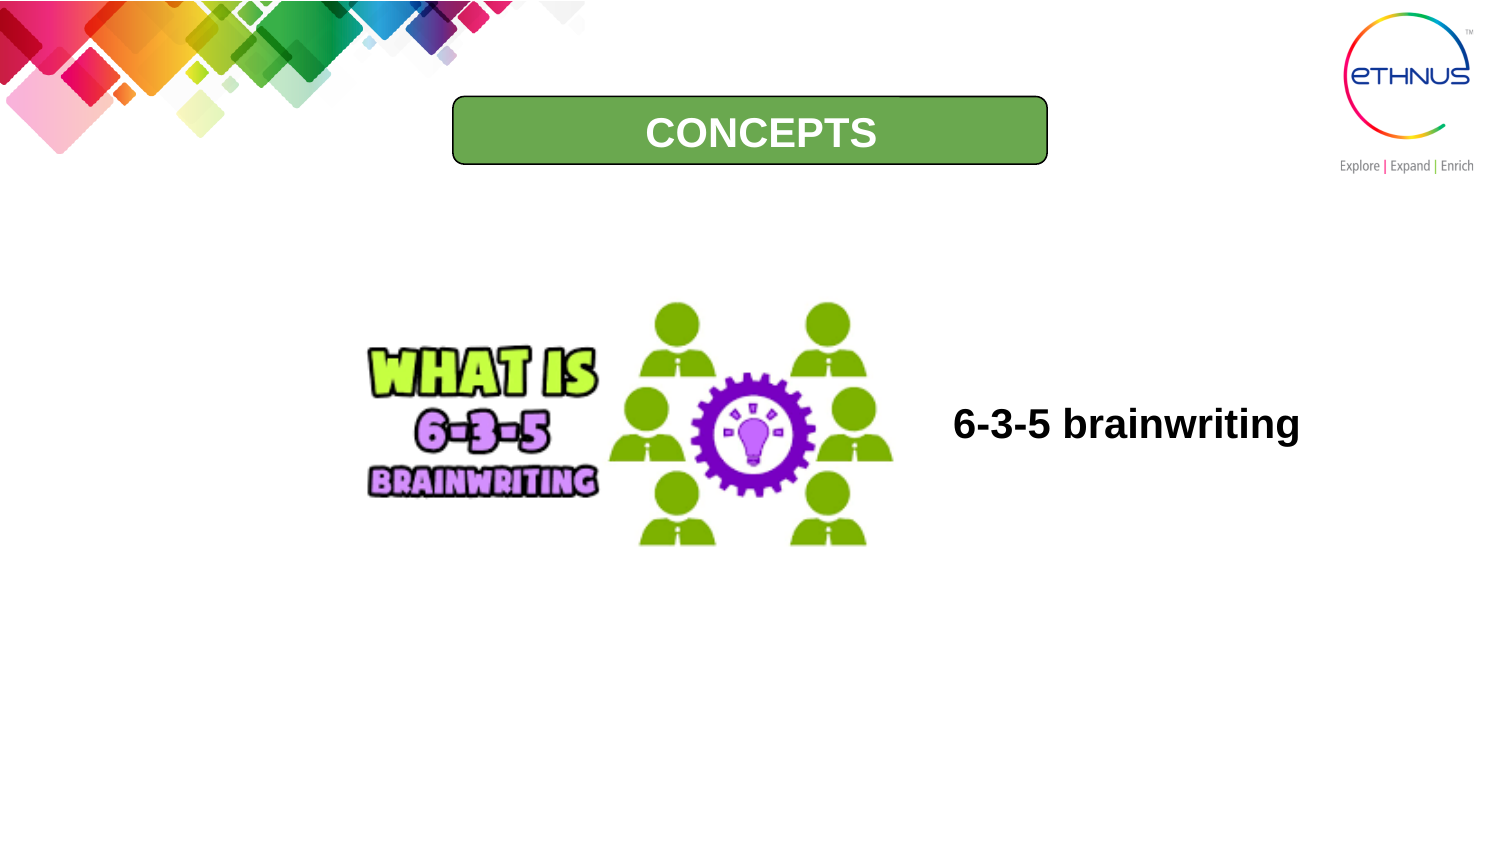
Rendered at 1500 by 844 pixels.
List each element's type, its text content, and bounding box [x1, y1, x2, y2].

picture [0, 1, 585, 154]
picture [359, 270, 901, 574]
picture [1327, 0, 1500, 182]
text_box 6-3-5 brainwriting [938, 381, 1429, 462]
text_box CONCEPTS [459, 96, 1048, 165]
